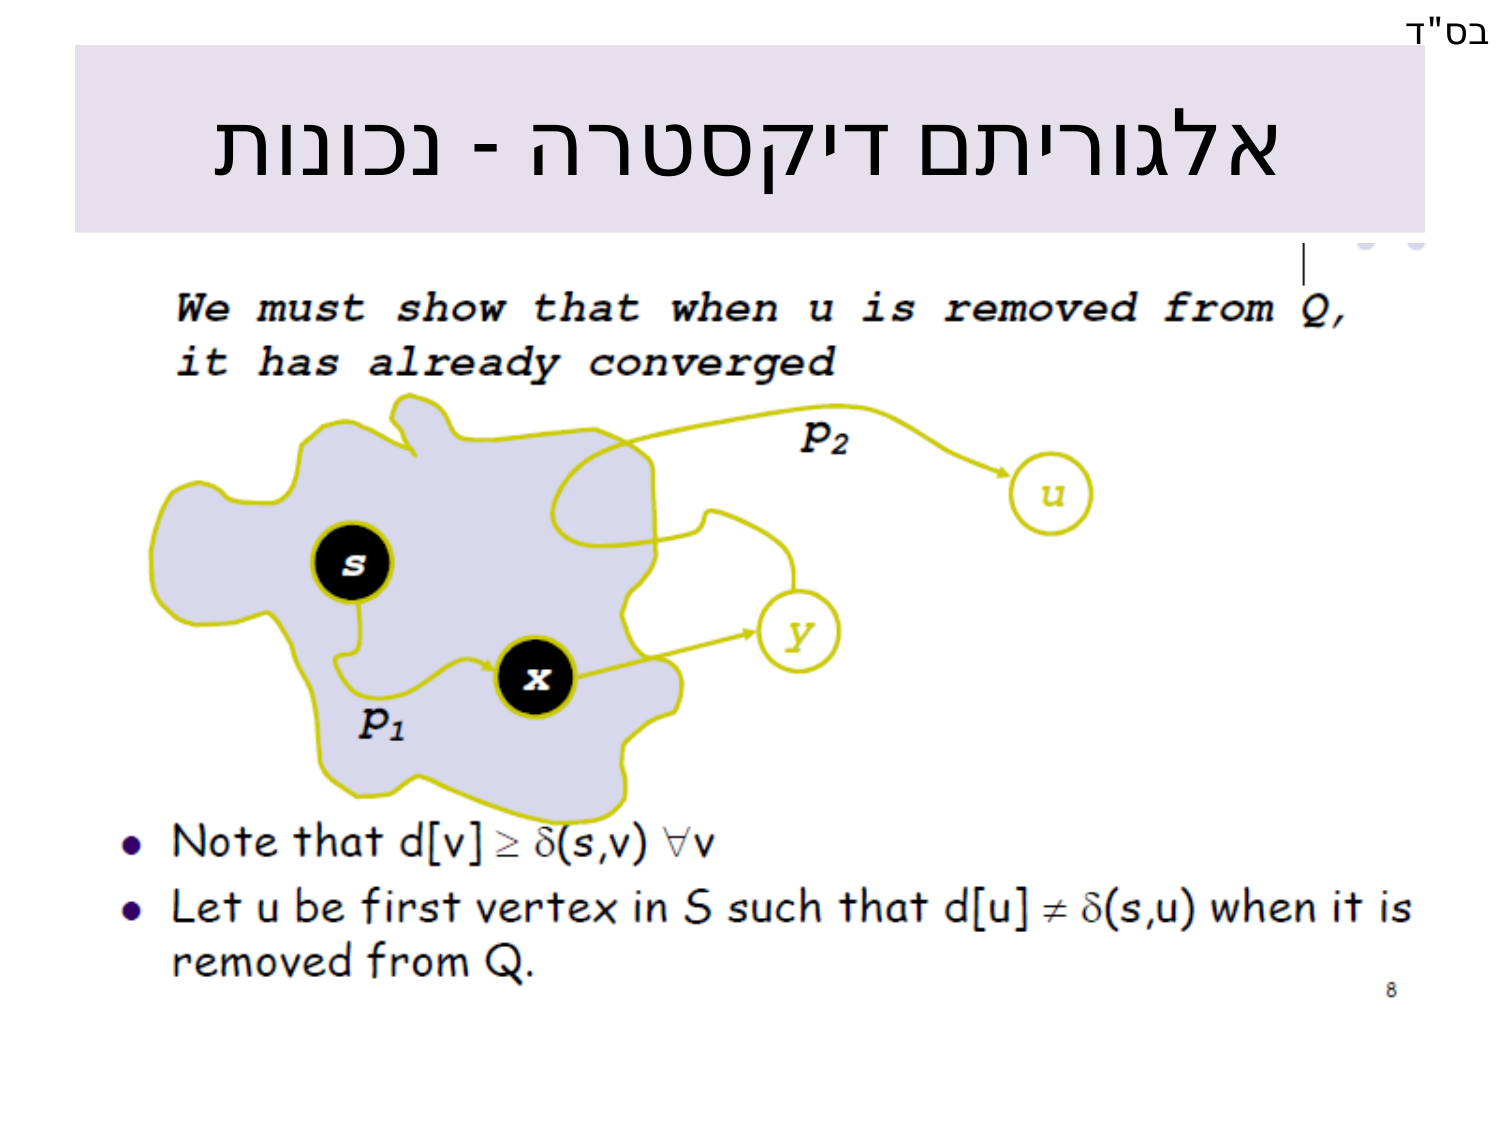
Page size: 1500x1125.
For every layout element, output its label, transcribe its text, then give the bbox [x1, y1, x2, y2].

title אלגוריתם דיקסטרה - נכונות [75, 45, 1425, 233]
picture [88, 243, 1453, 1036]
